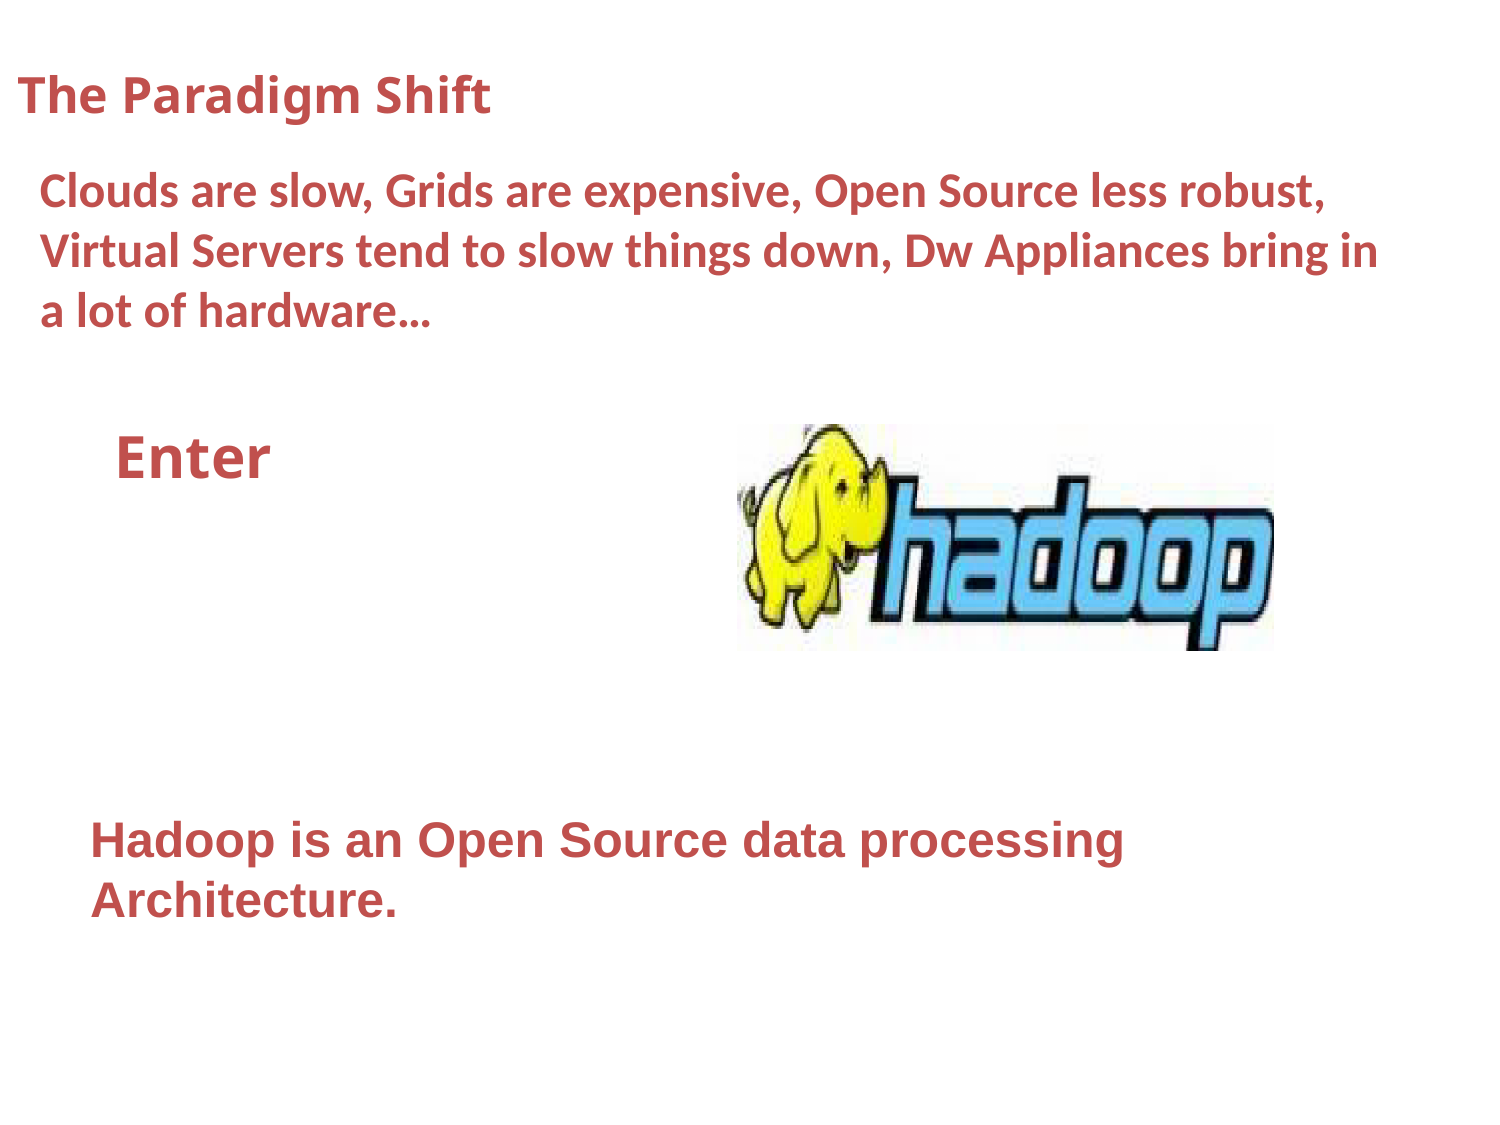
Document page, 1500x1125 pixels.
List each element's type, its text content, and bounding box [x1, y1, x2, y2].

text_box Enter [99, 412, 388, 499]
title The Paradigm Shift [2, 37, 1425, 150]
picture [737, 424, 1275, 652]
text_box Hadoop is an Open Source data processing Architecture. [75, 799, 1388, 937]
subtitle Clouds are slow, Grids are expensive, Open Source less robust, Virtual Servers tend to slow things down, Dw Appliances bring in a lot of hardware… [24, 149, 1425, 1013]
